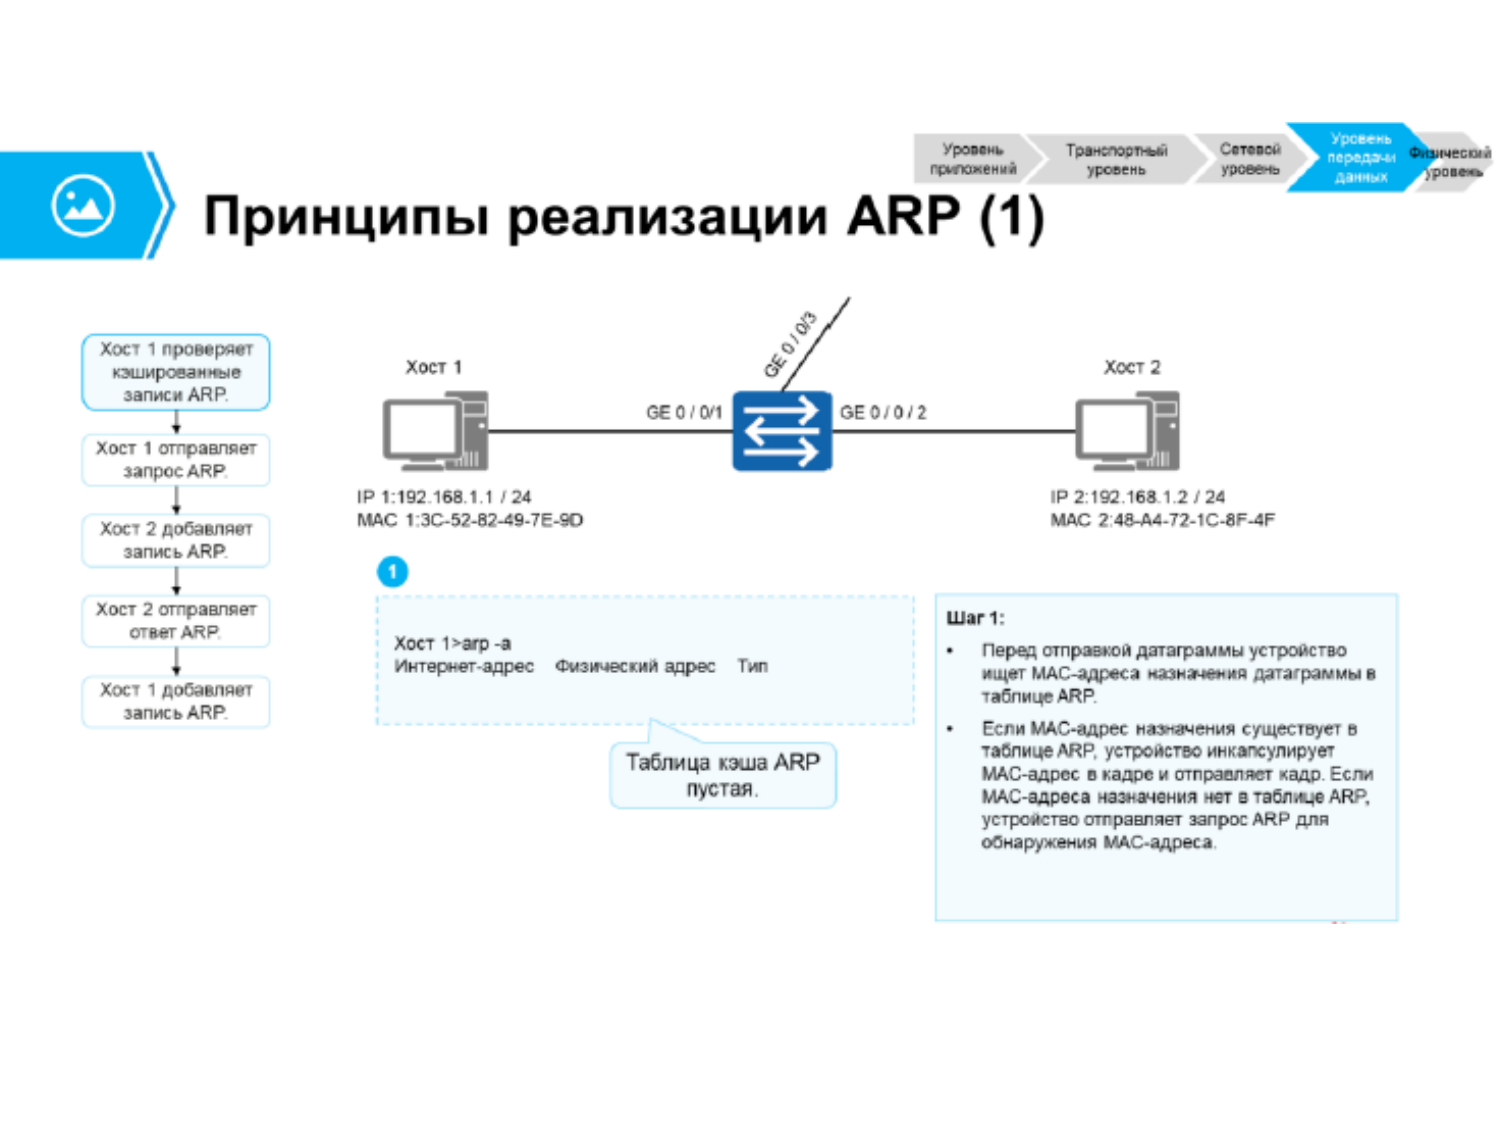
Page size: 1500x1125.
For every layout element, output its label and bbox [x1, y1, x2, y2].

list [0, 122, 1500, 924]
